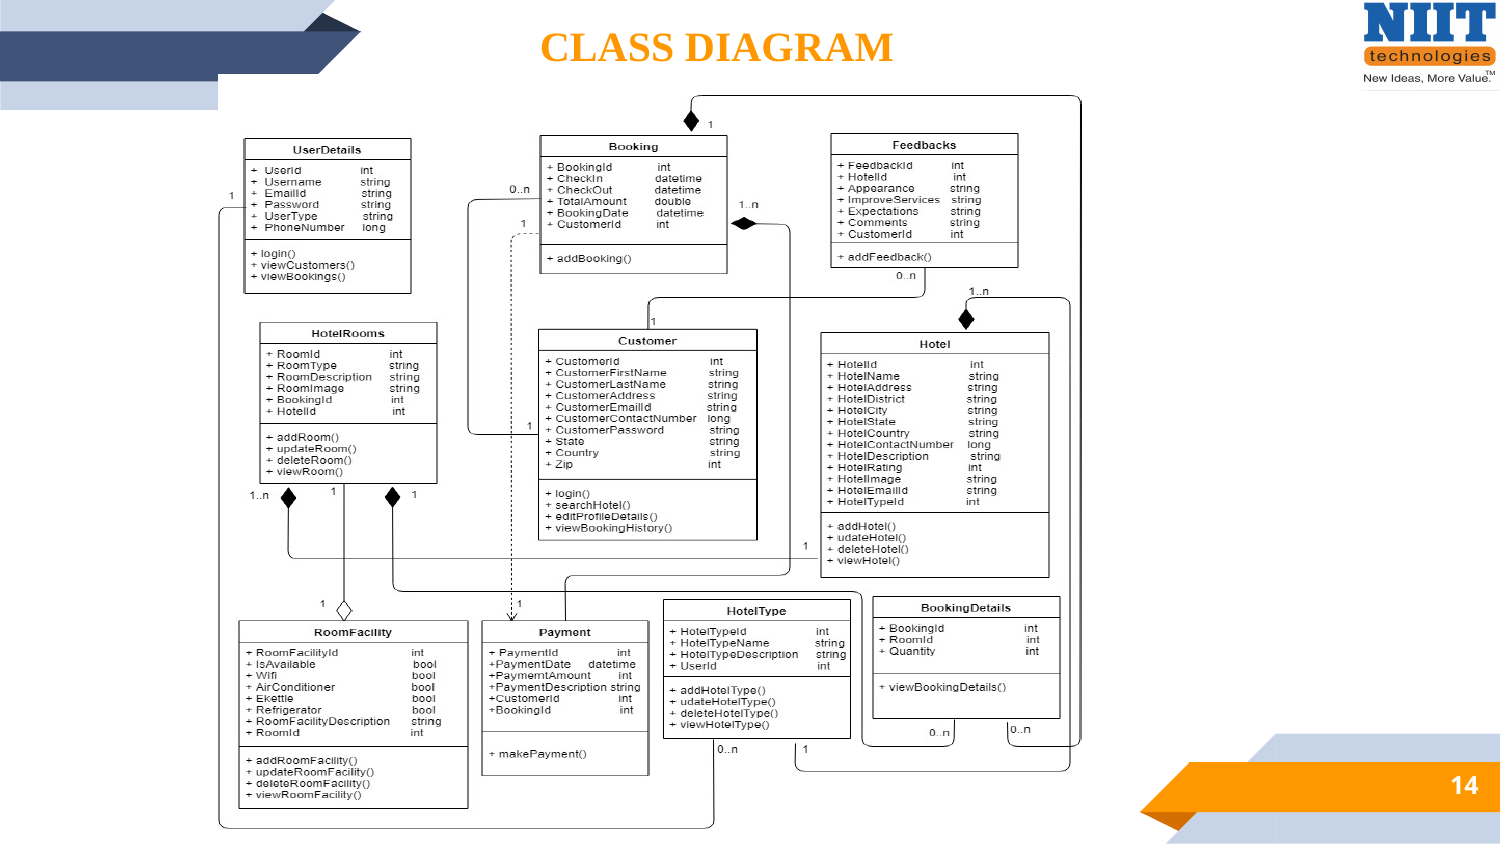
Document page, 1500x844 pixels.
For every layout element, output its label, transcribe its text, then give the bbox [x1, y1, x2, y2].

slide_number 14 [1249, 760, 1494, 813]
title CLASS DIAGRAM [524, 0, 1357, 98]
picture [218, 74, 1109, 829]
picture [1358, 0, 1500, 91]
